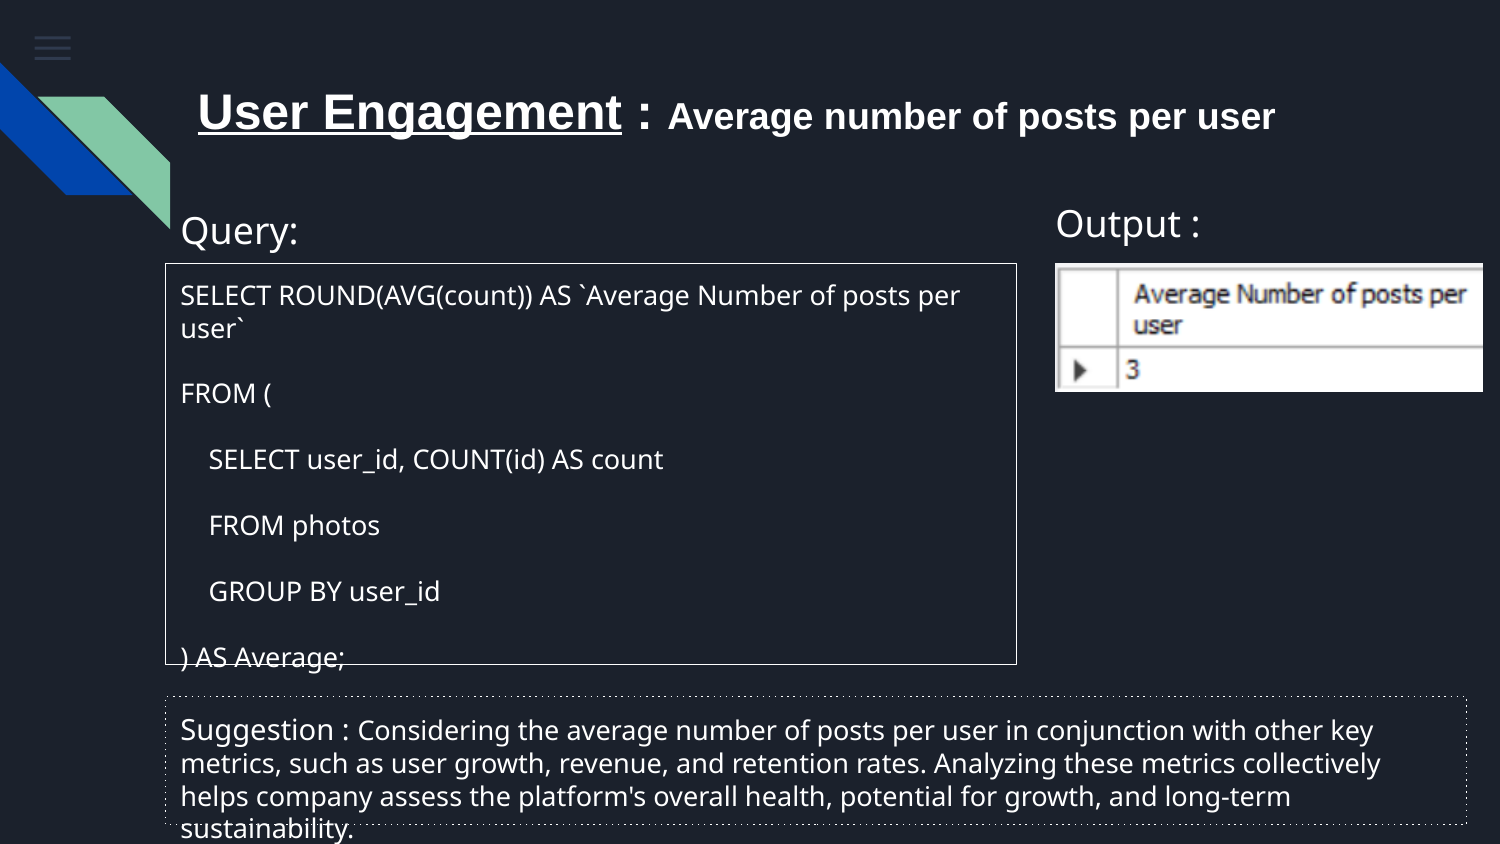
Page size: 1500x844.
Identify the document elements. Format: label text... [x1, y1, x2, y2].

text_box Suggestion : Considering the average number of posts per user in conjunction with other key metrics, such as user growth, revenue, and retention rates. Analyzing these metrics collectively helps company assess the platform's overall health, potential for growth, and long-term sustainability. [165, 696, 1467, 825]
picture [1054, 263, 1484, 392]
title User Engagement : Average number of posts per user [182, 64, 1338, 144]
list SELECT ROUND(AVG(count)) AS `Average Number of posts per user` FROM ( SELECT user_id, COUNT(id) AS count FROM photos GROUP BY user_id ) AS Average; [165, 263, 1017, 665]
text_box Output : [1040, 185, 1314, 246]
text_box Query: [165, 185, 370, 246]
